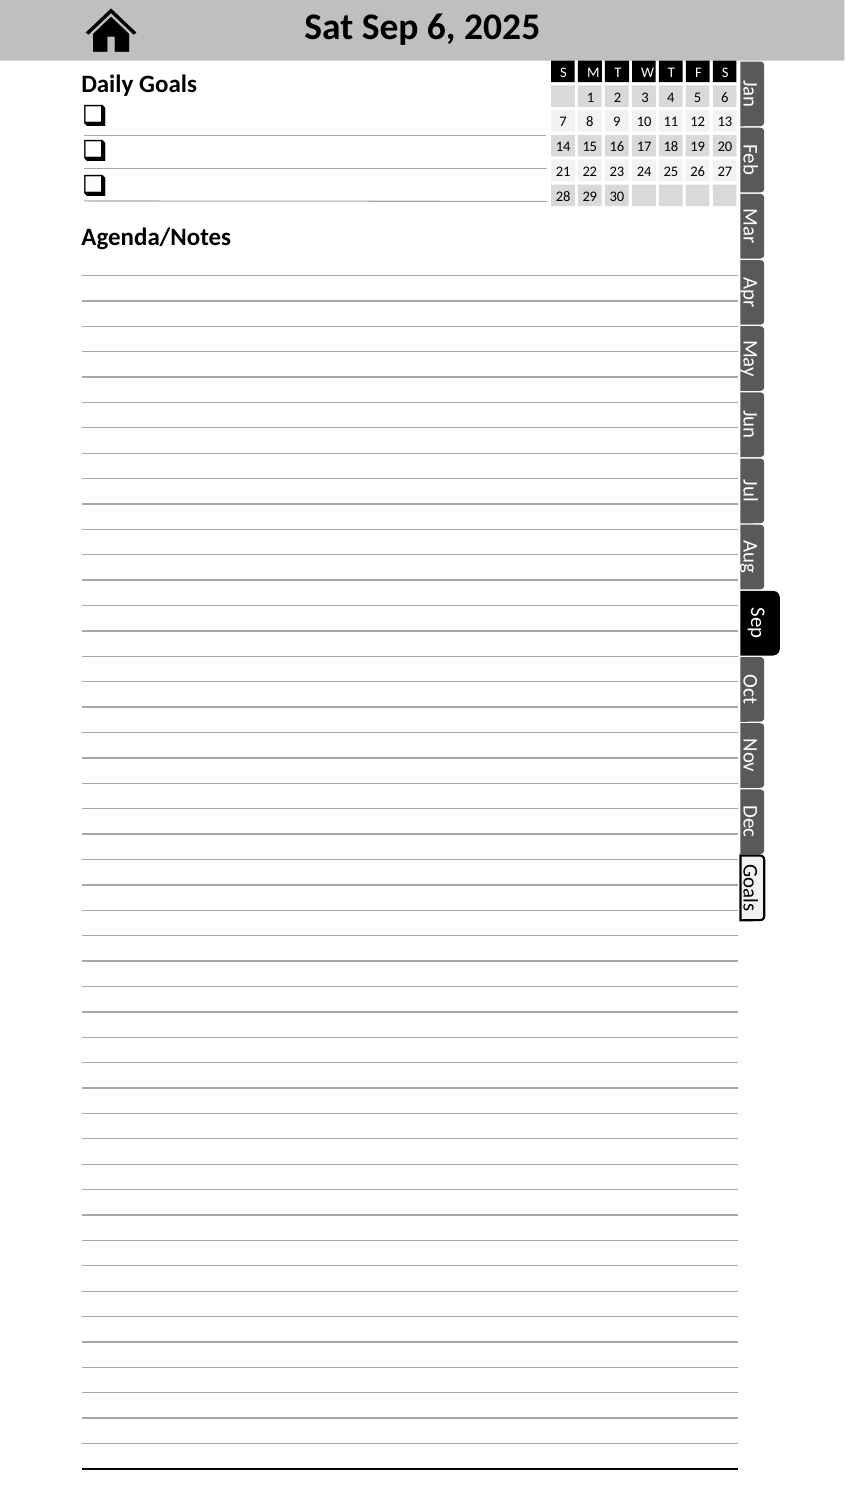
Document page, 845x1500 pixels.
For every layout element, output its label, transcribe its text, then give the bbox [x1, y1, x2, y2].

list Sat Sep 6, 2025 [190, 0, 655, 61]
picture [82, 1, 140, 59]
